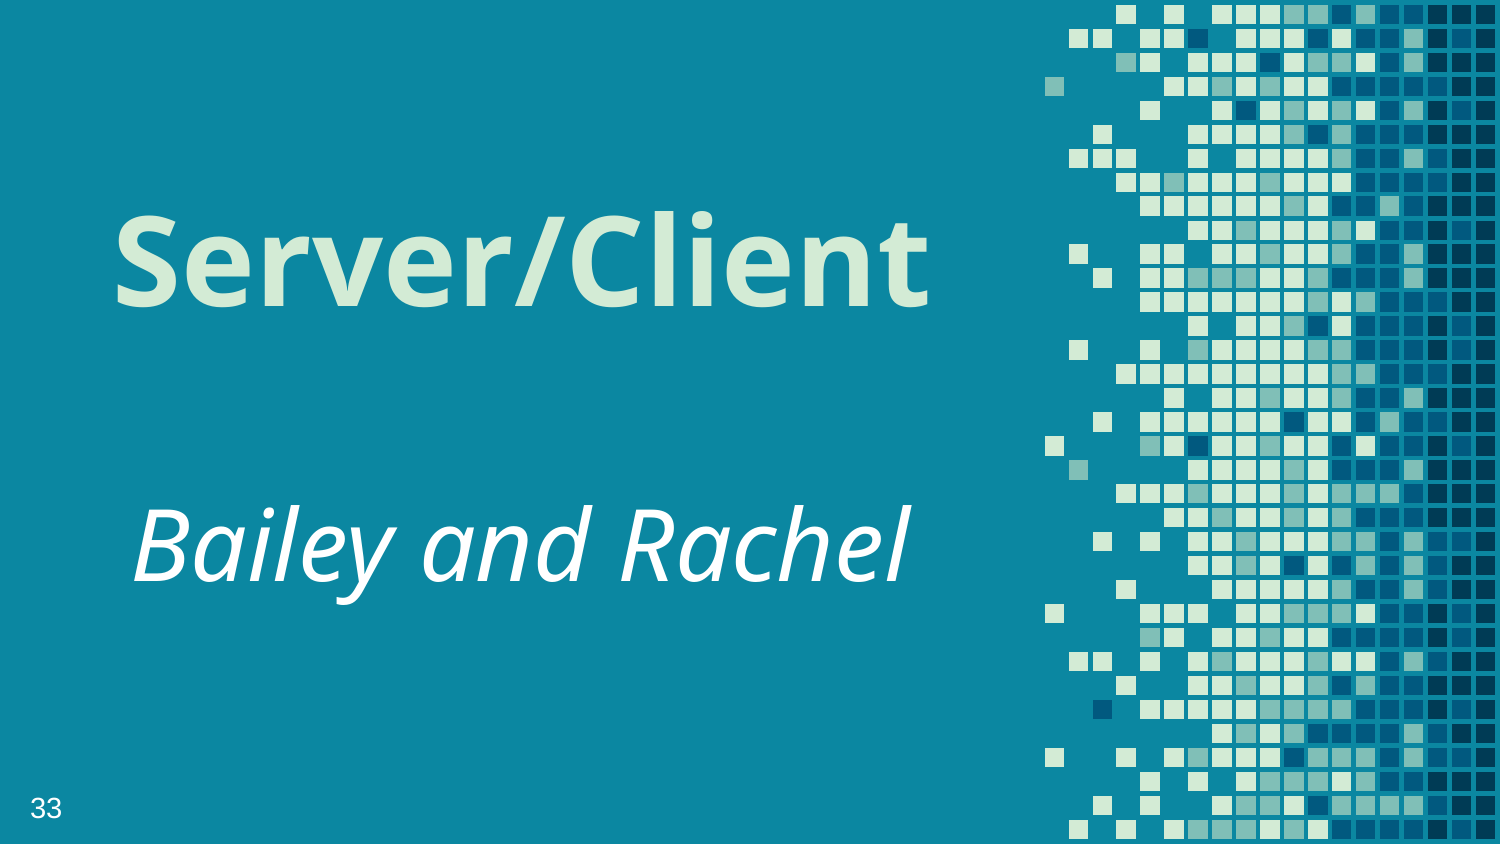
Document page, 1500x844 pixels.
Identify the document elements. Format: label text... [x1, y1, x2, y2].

list Bailey and Rachel [78, 347, 964, 751]
slide_number ‹#› [15, 774, 105, 839]
title Server/Client [8, 61, 1039, 347]
